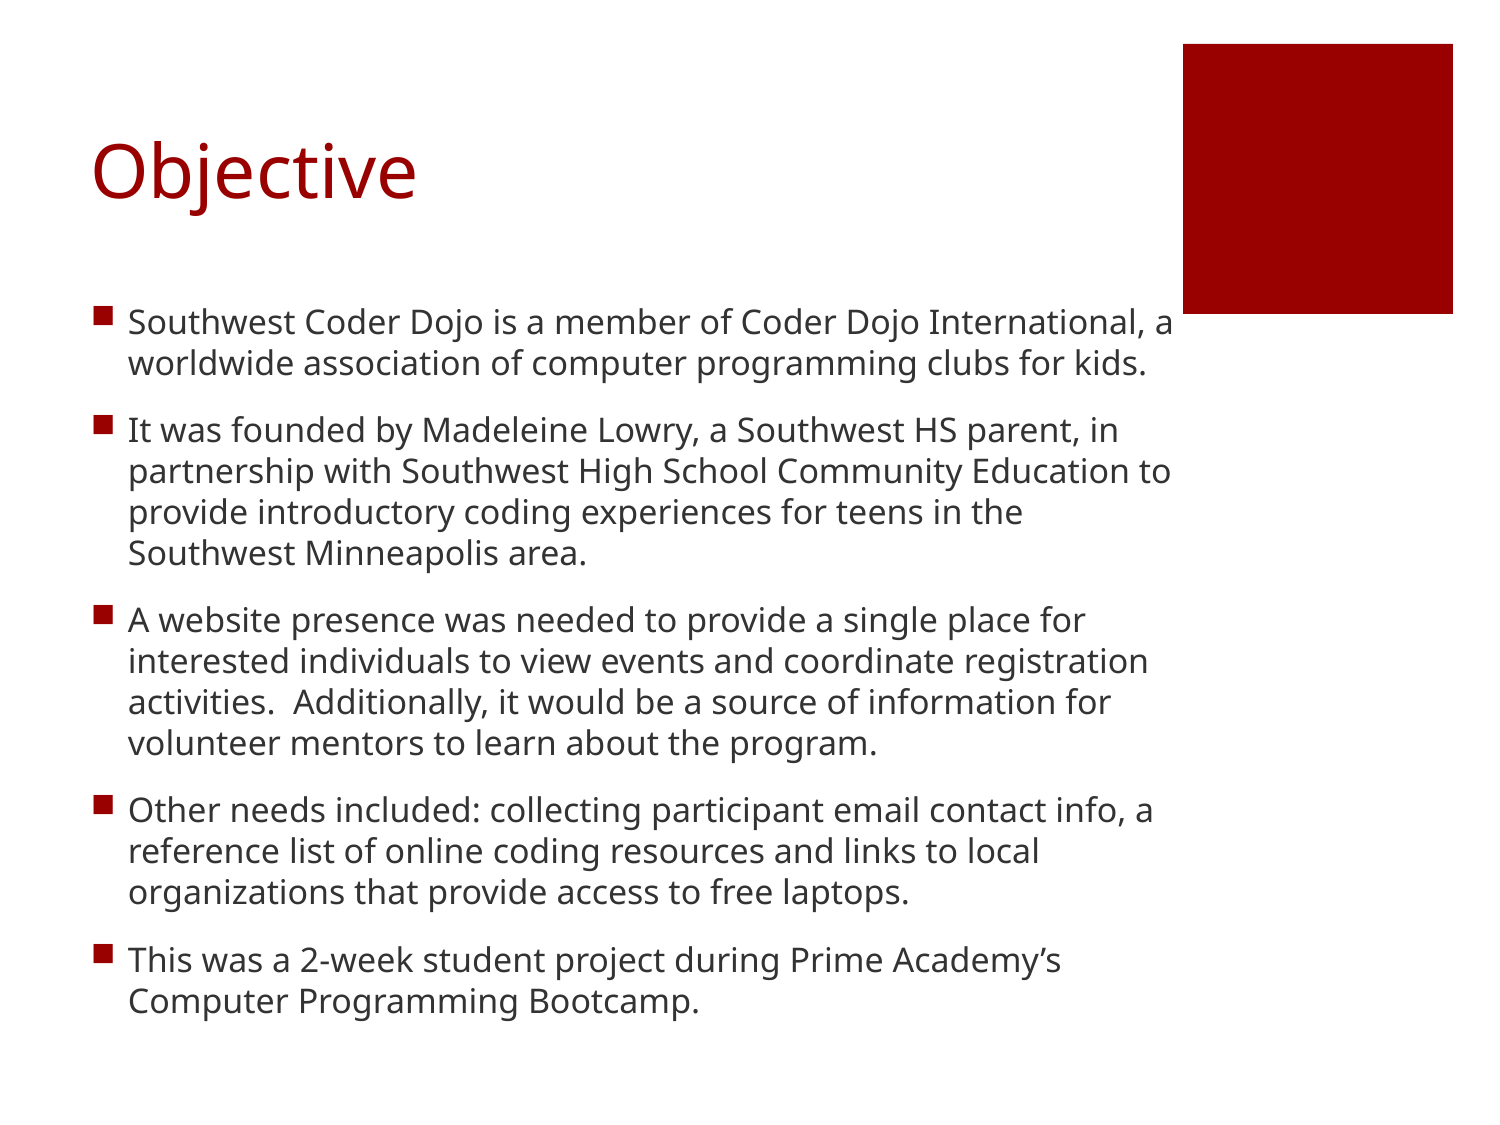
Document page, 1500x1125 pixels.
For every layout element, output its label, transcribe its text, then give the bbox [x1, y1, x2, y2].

title Objective [75, 33, 1143, 221]
list Southwest Coder Dojo is a member of Coder Dojo International, a worldwide association of computer programming clubs for kids. It was founded by Madeleine Lowry, a Southwest HS parent, in partnership with Southwest High School Community Education to provide introductory coding experiences for teens in the Southwest Minneapolis area. A website presence was needed to provide a single place for interested individuals to view events and coordinate registration activities. Additionally, it would be a source of information for volunteer mentors to learn about the program. Other needs included: collecting participant email contact info, a reference list of online coding resources and links to local organizations that provide access to free laptops. This was a 2-week student project during Prime Academy’s Computer Programming Bootcamp. [75, 293, 1195, 1064]
